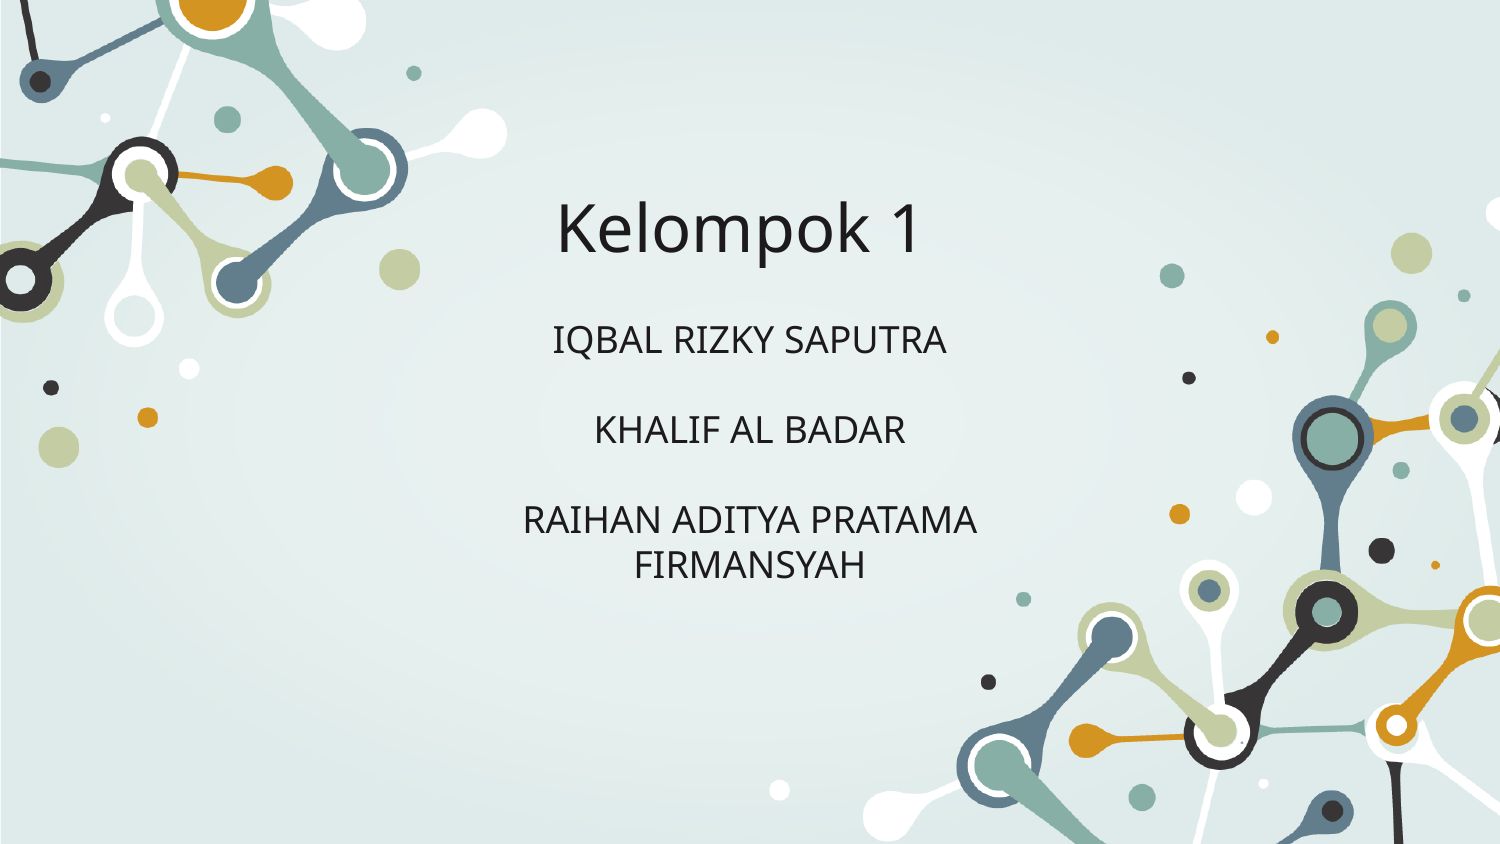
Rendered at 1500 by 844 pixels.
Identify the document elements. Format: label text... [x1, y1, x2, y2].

picture [0, 0, 1500, 844]
subtitle IQBAL RIZKY SAPUTRA KHALIF AL BADAR RAIHAN ADITYA PRATAMA FIRMANSYAH [393, 300, 1107, 611]
title Kelompok 1 [407, 142, 1093, 282]
